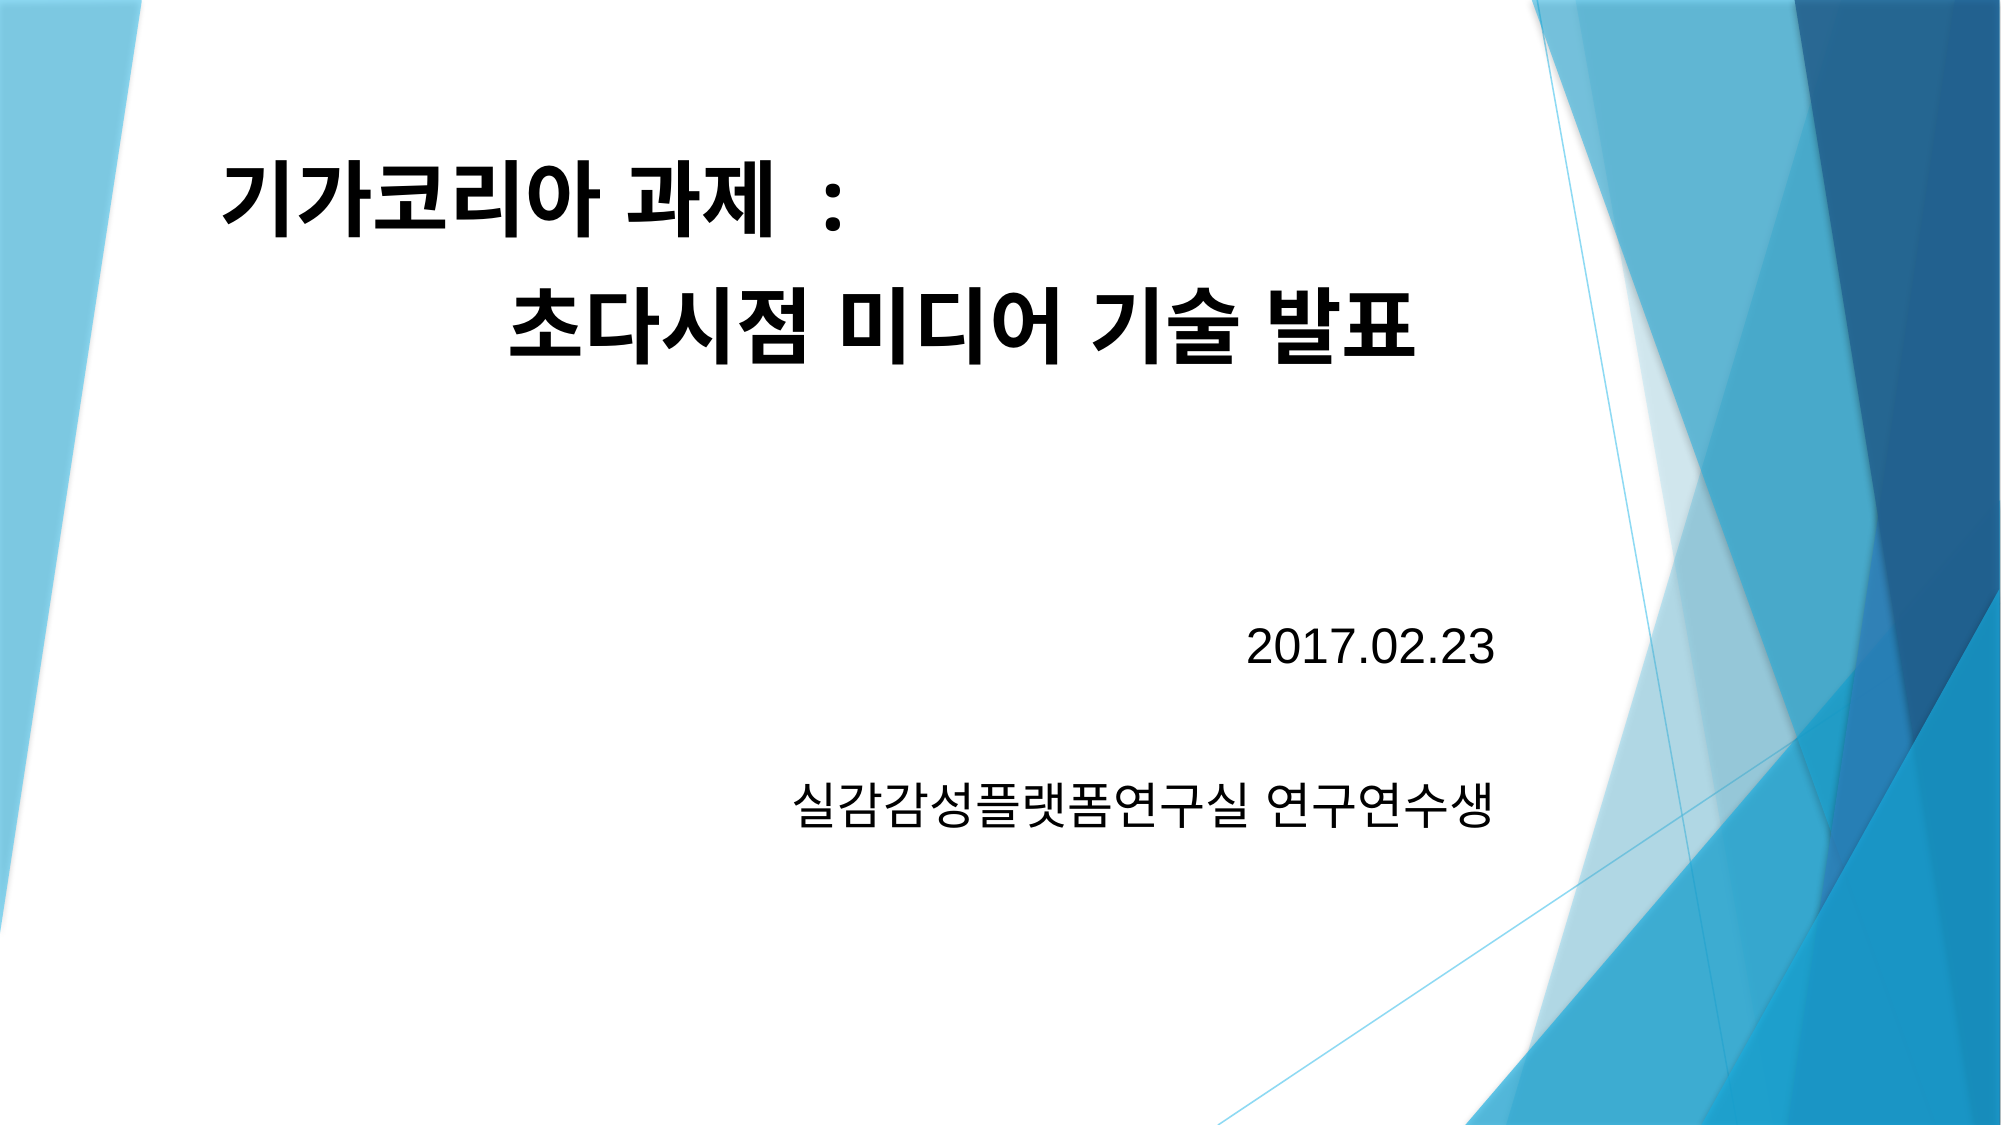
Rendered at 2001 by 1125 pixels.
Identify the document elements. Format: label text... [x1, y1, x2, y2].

subtitle 2017.02.23 실감감성플랫폼연구실 연구연수생 [623, 443, 1511, 929]
text_box 초다시점 미디어 기술 발표 [492, 254, 1561, 382]
title 기가코리아 과제 : [204, 147, 922, 255]
